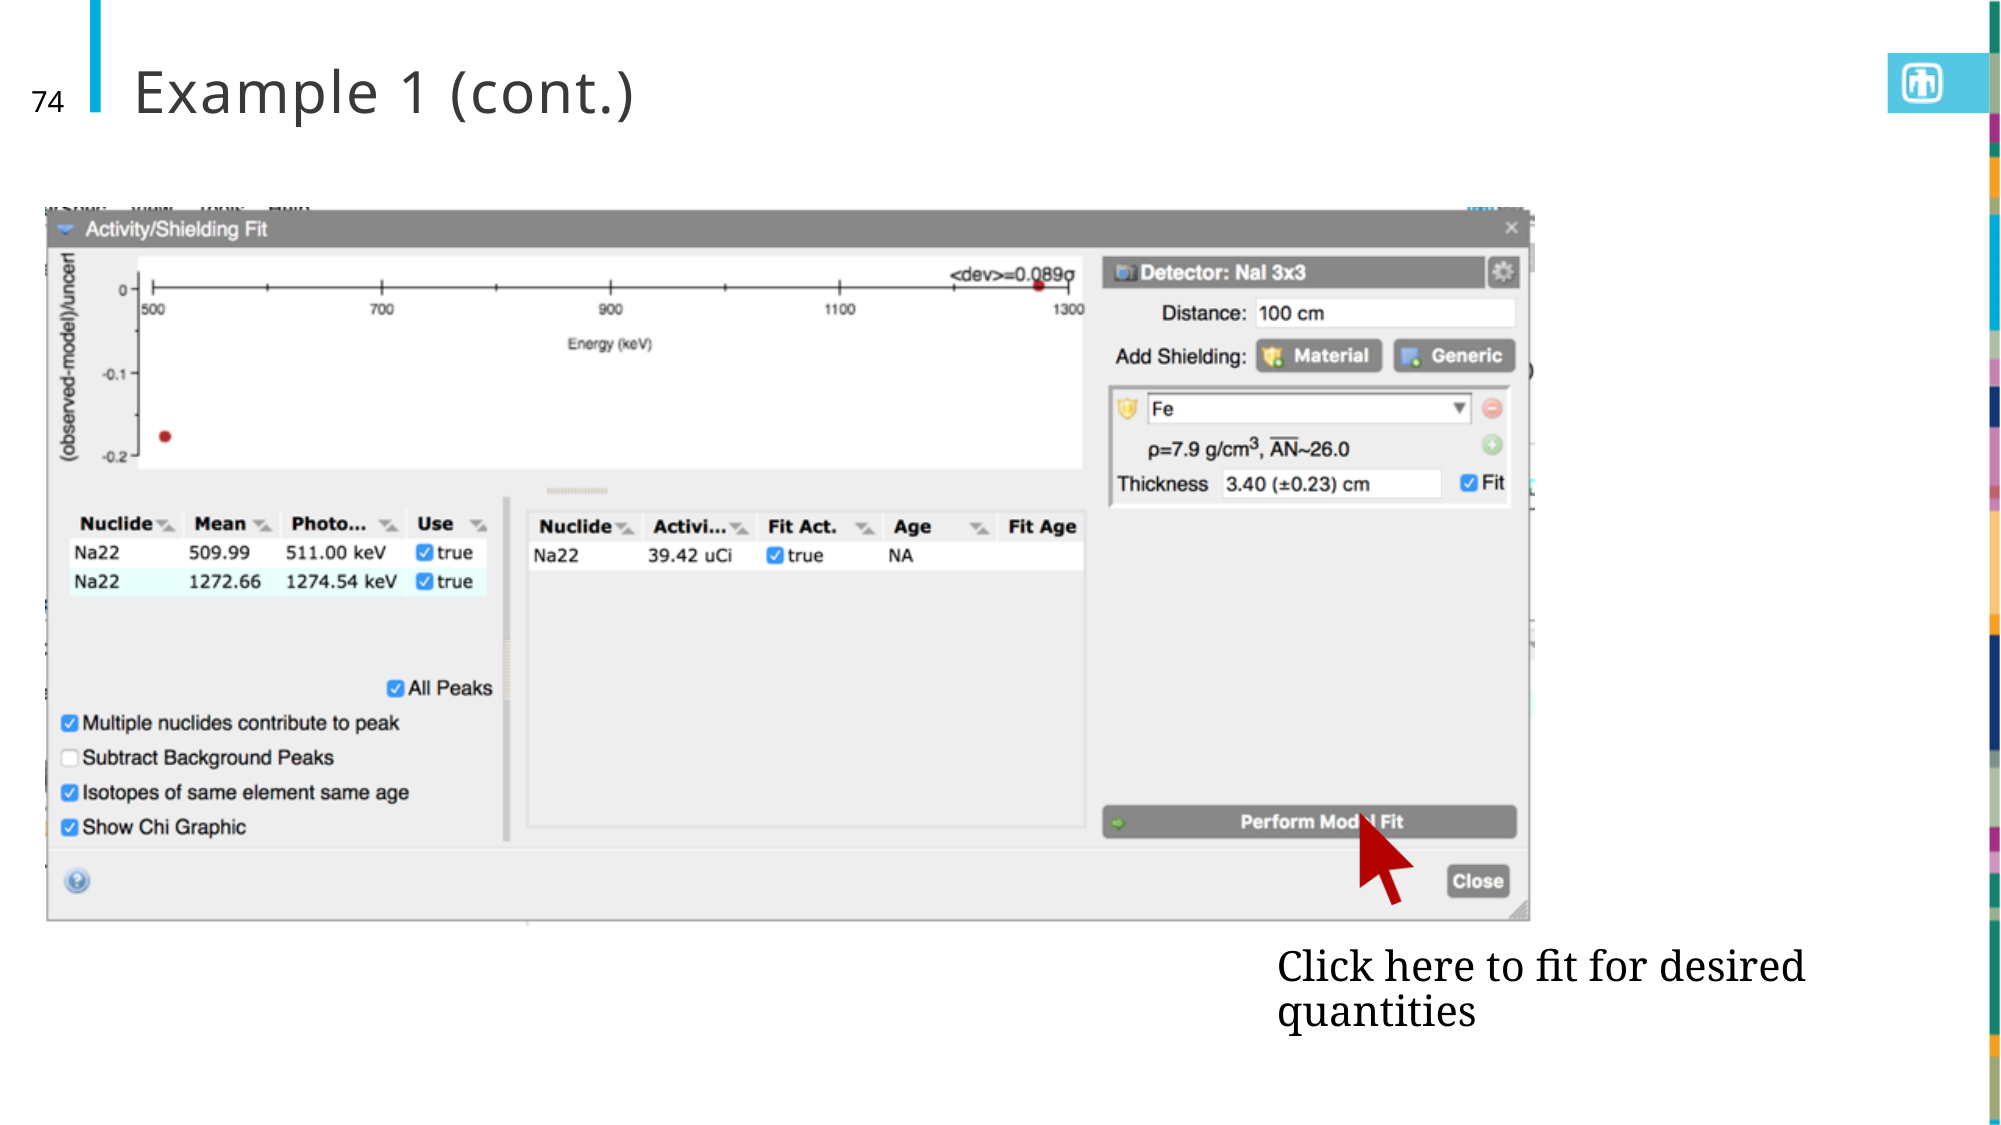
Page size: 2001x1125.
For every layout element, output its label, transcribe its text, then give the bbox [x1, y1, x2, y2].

picture [1990, 330, 1999, 1120]
title Example 1 (cont.) [118, 39, 1769, 133]
picture [1901, 62, 1944, 104]
list Click here to fit for desired quantities [1261, 938, 1931, 1063]
slide_number 74 [10, 73, 80, 133]
picture [1990, 1, 1999, 215]
picture [44, 206, 1535, 927]
